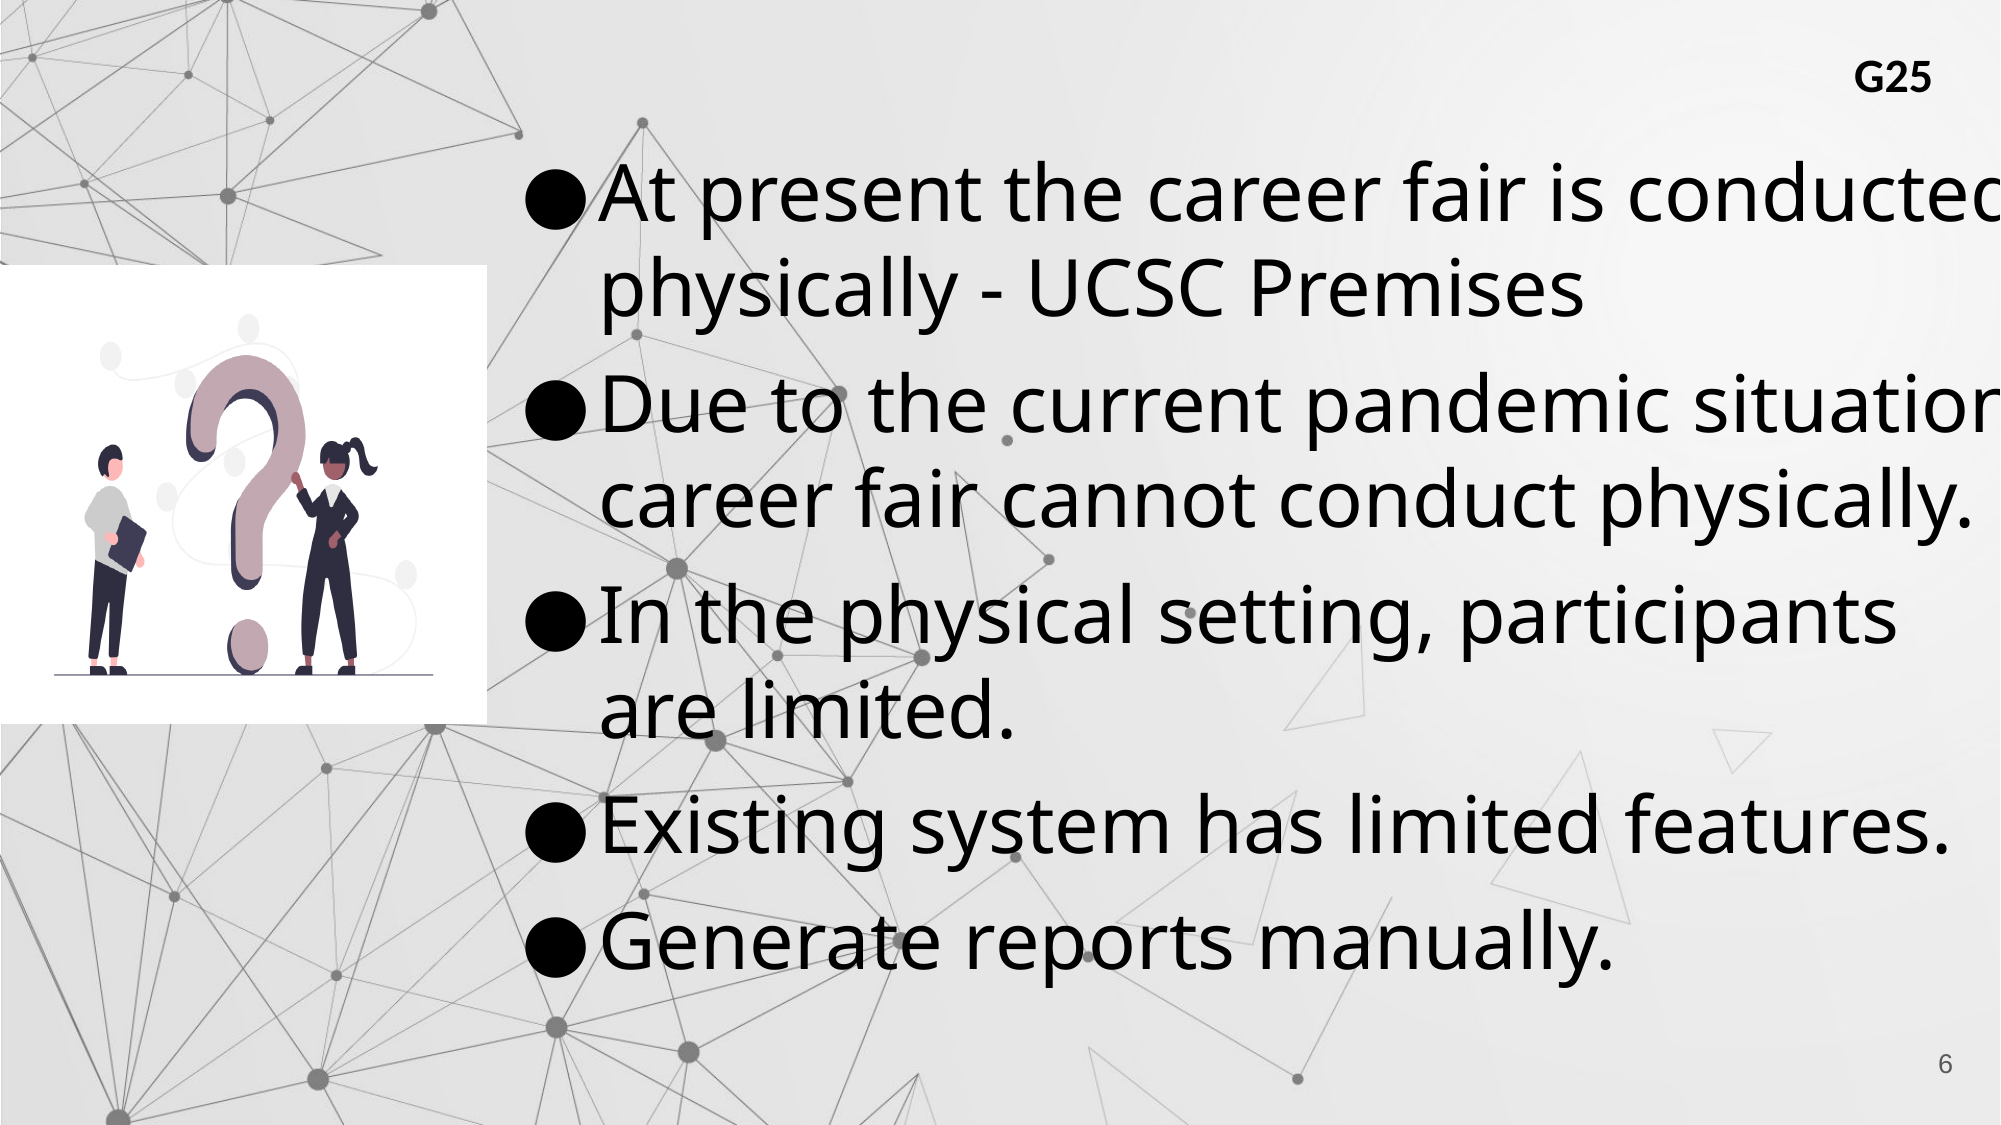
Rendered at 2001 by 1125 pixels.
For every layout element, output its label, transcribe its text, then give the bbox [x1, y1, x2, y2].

text_box G25 [1809, 37, 1979, 117]
slide_number 6 [1853, 1019, 1974, 1106]
text_box At present the career fair is conducted physically - UCSC Premises Due to the current pandemic situation career fair cannot conduct physically. In the physical setting, participants are limited. Existing system has limited features. Generate reports manually. [433, 103, 2000, 1125]
picture [0, 0, 2001, 1125]
